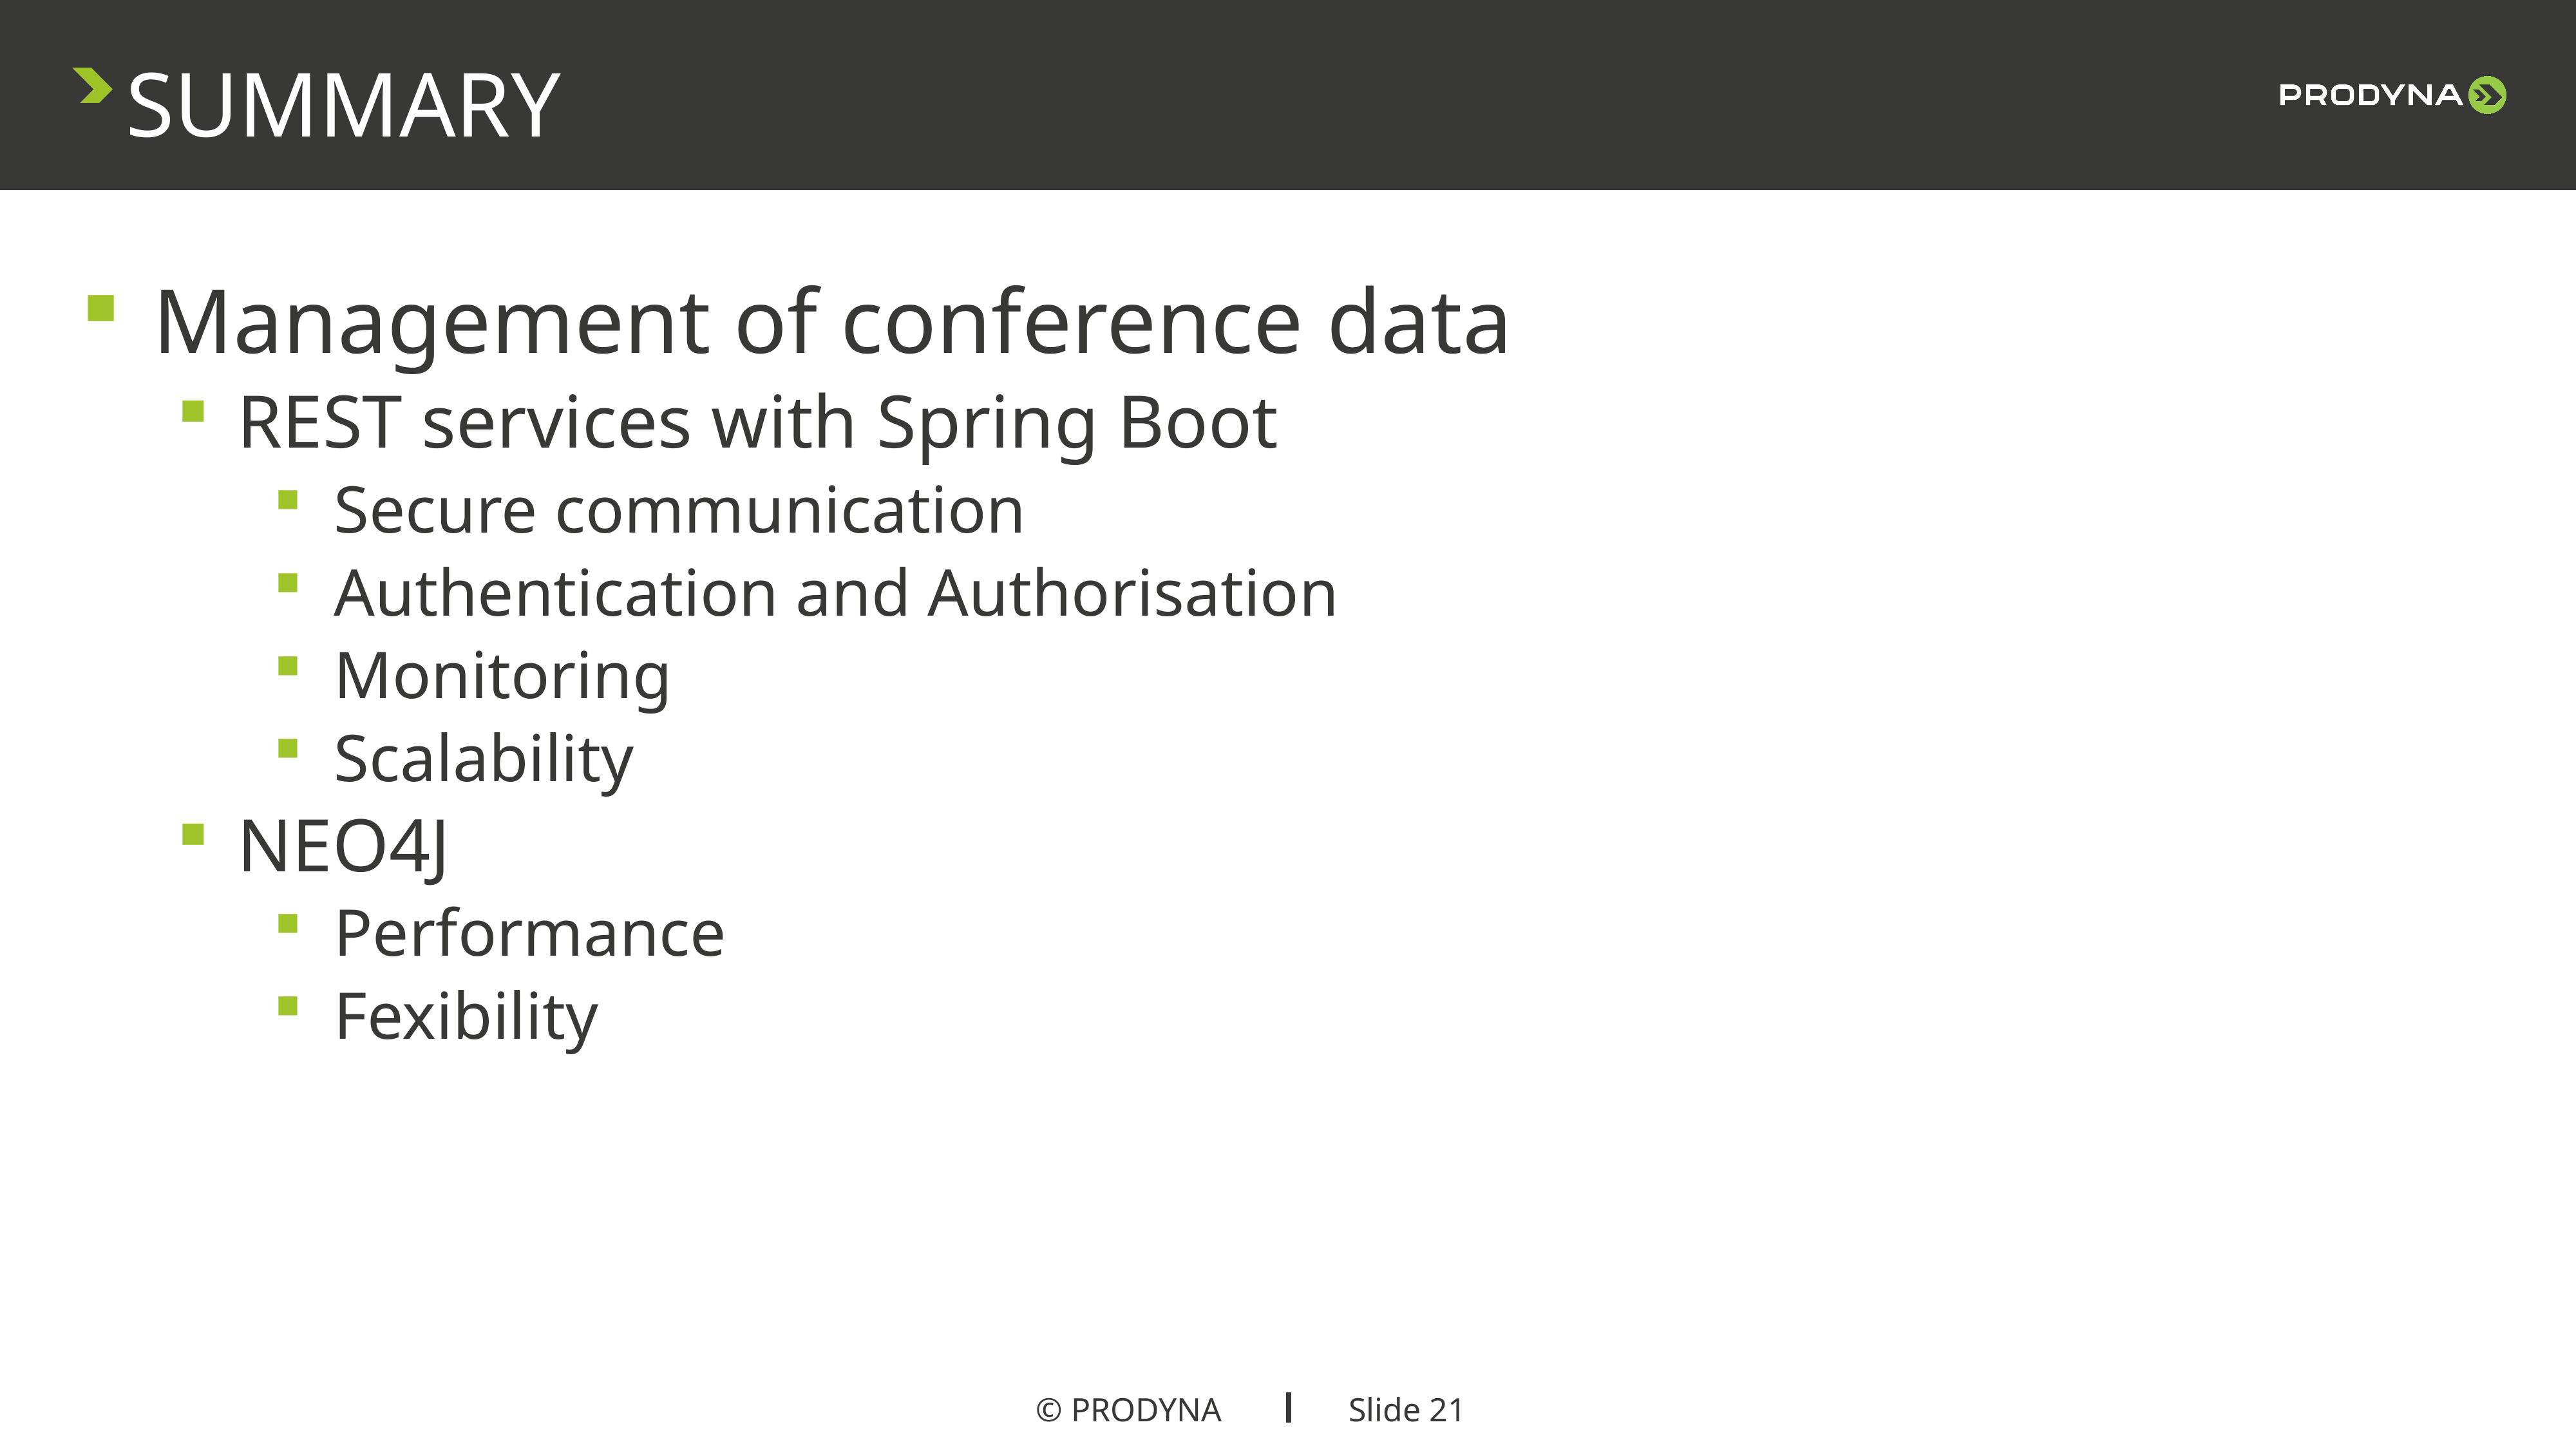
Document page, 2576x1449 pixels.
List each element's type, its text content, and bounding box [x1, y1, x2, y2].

list Management of conference data REST services with Spring Boot Secure communication Authentication and Authorisation Monitoring Scalability NEO4J Performance Fexibility [71, 272, 2506, 1364]
picture [2280, 76, 2506, 114]
picture [72, 68, 113, 103]
list SUMMARY [116, 55, 2237, 137]
